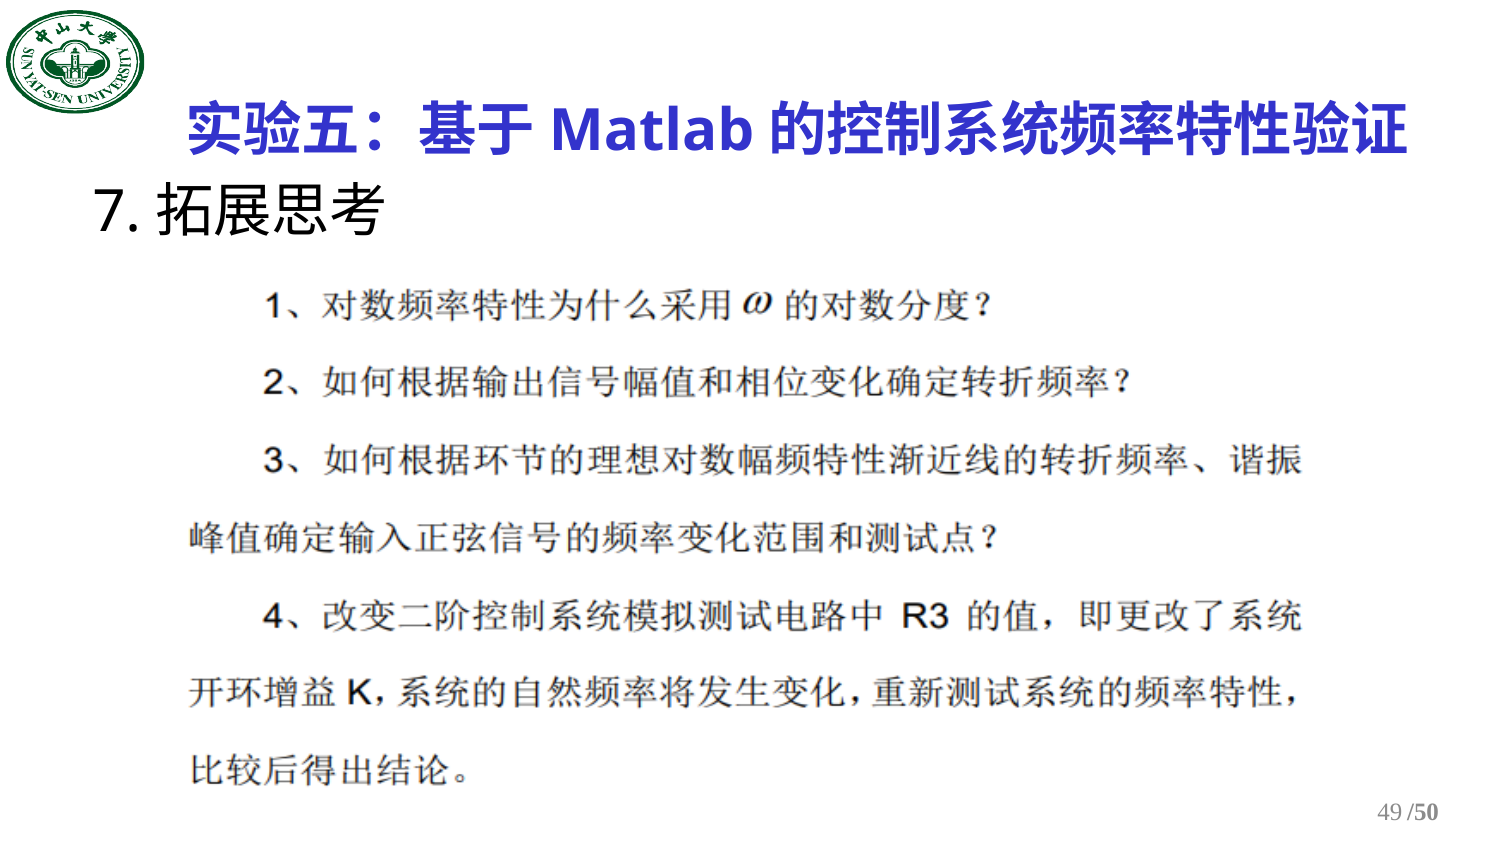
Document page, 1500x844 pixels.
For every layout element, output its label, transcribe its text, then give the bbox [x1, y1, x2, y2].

text_box 实验五：基于Matlab的控制系统频率特性验证 [147, 56, 1447, 197]
picture [169, 278, 1331, 801]
picture [0, 0, 172, 126]
slide_number 49 [1362, 788, 1447, 833]
title 7.拓展思考 [77, 138, 1034, 279]
